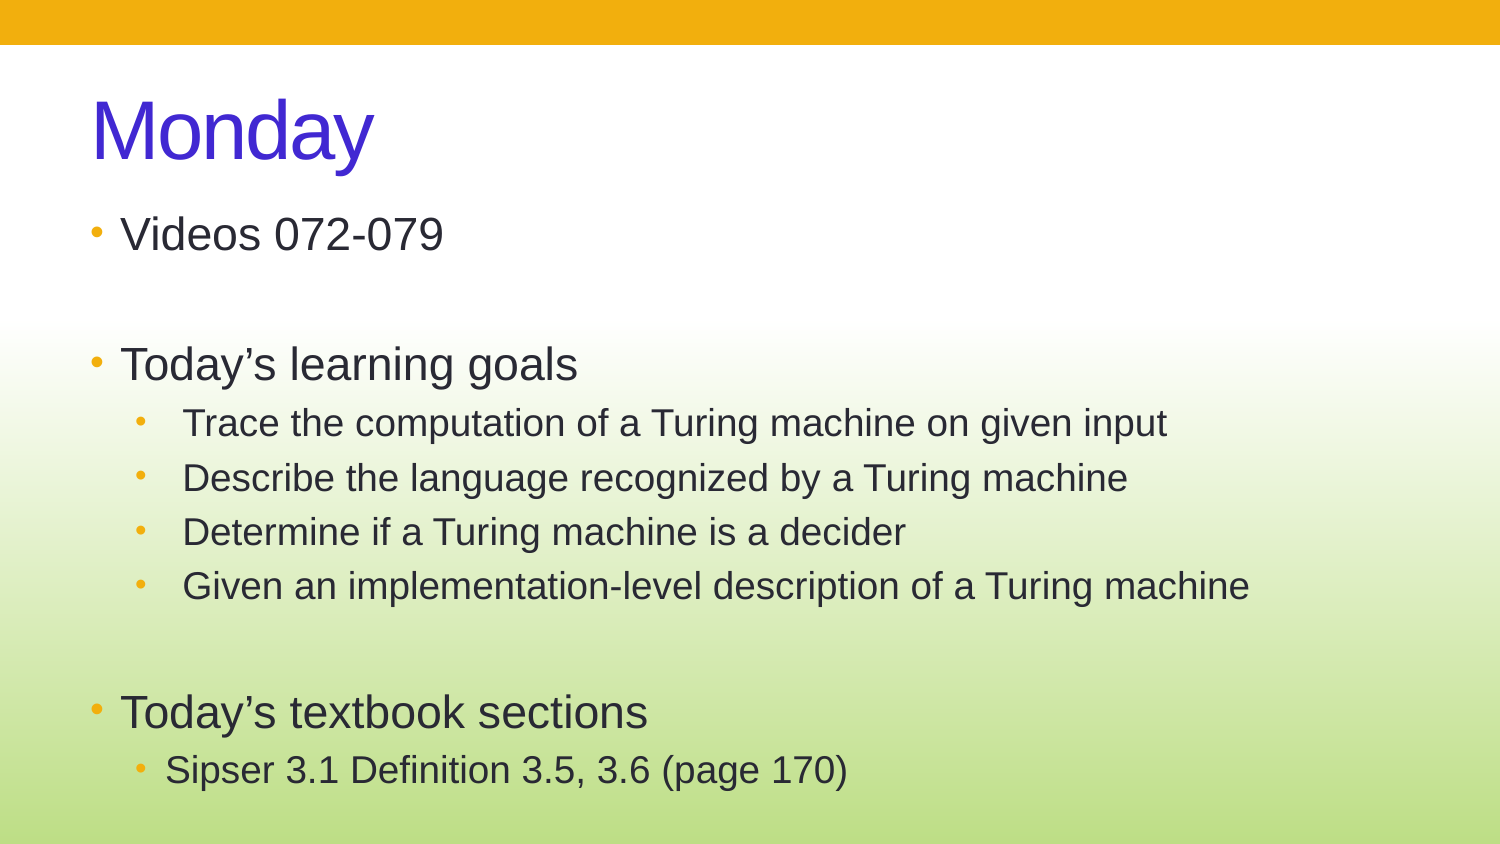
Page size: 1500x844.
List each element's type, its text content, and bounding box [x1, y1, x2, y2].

list Videos 072-079 Today’s learning goals Trace the computation of a Turing machine on given input Describe the language recognized by a Turing machine Determine if a Turing machine is a decider Given an implementation-level description of a Turing machine Today’s textbook sections Sipser 3.1 Definition 3.5, 3.6 (page 170) [75, 196, 1425, 805]
title Monday [75, 65, 1425, 188]
